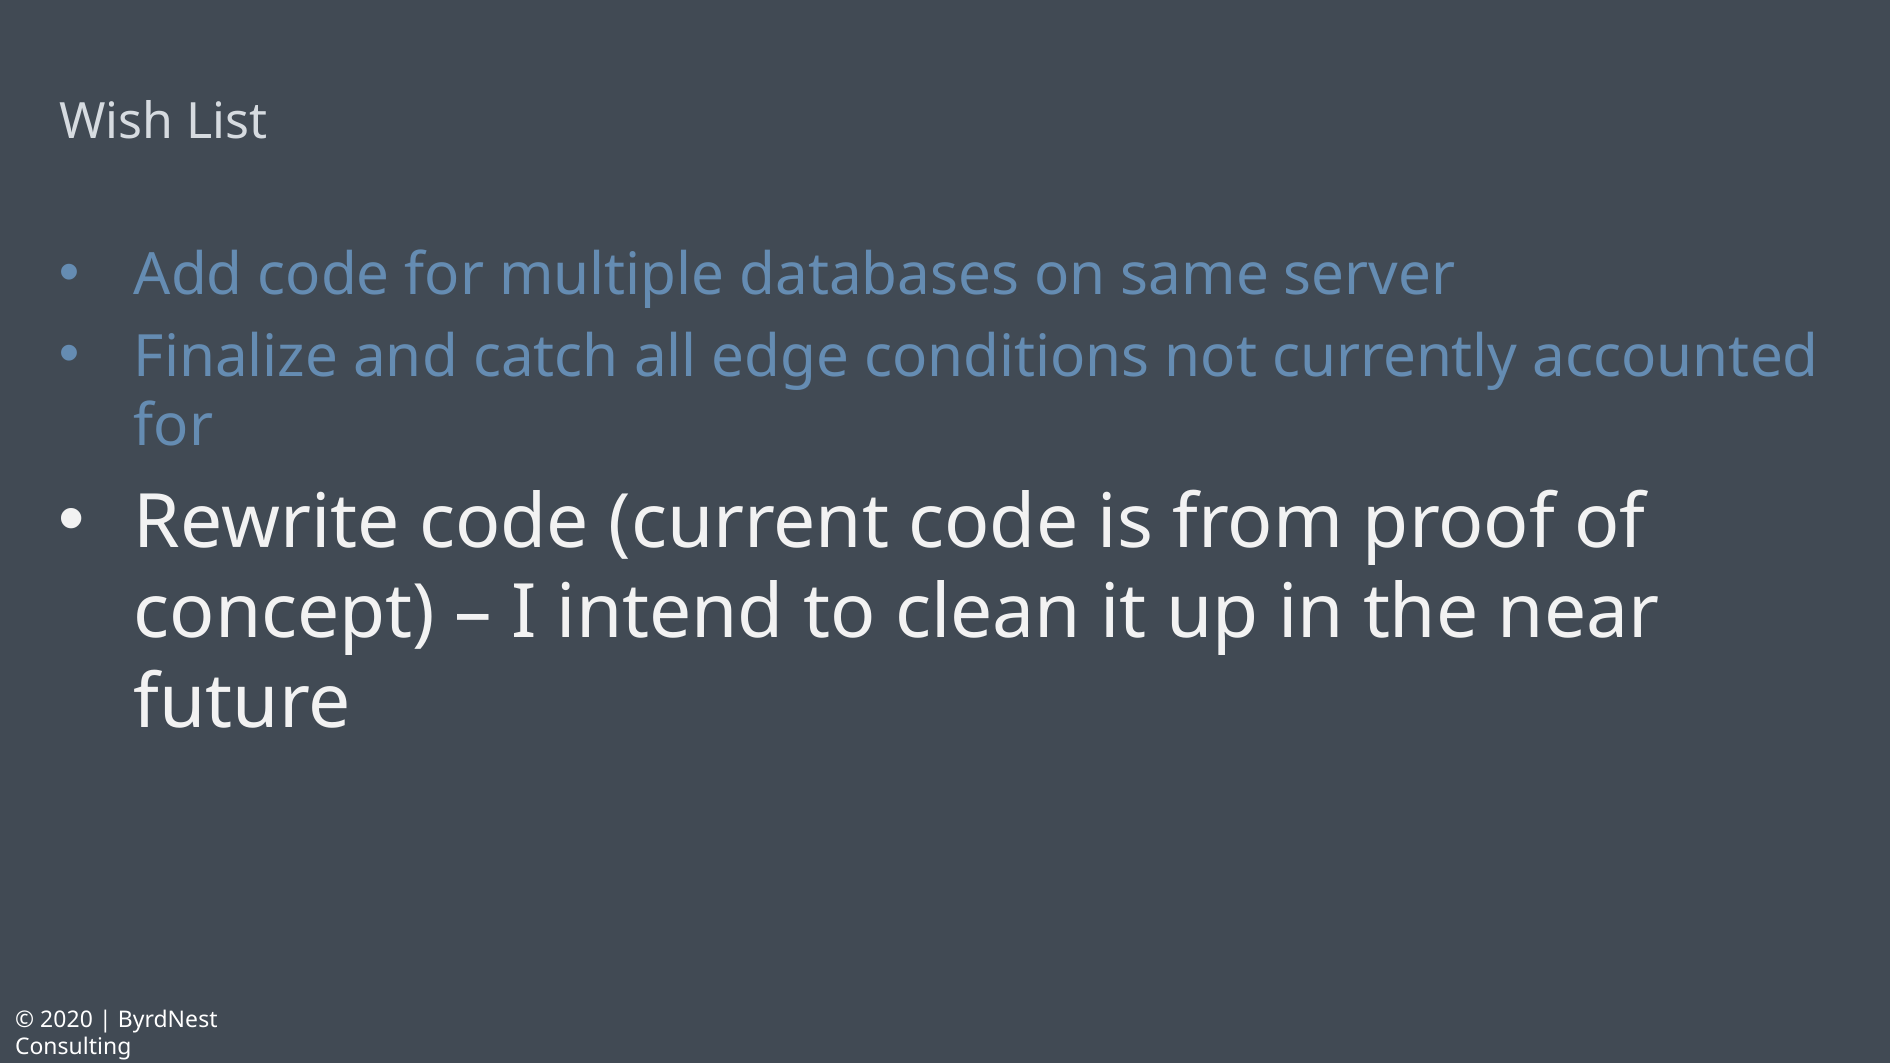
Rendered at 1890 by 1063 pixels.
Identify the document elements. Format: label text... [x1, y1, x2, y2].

title Wish List [59, 59, 1831, 178]
list Add code for multiple databases on same server Finalize and catch all edge conditions not currently accounted for Rewrite code (current code is from proof of concept) – I intend to clean it up in the near future [59, 236, 1831, 1004]
text_box © 2020 | ByrdNest Consulting [0, 1001, 337, 1062]
